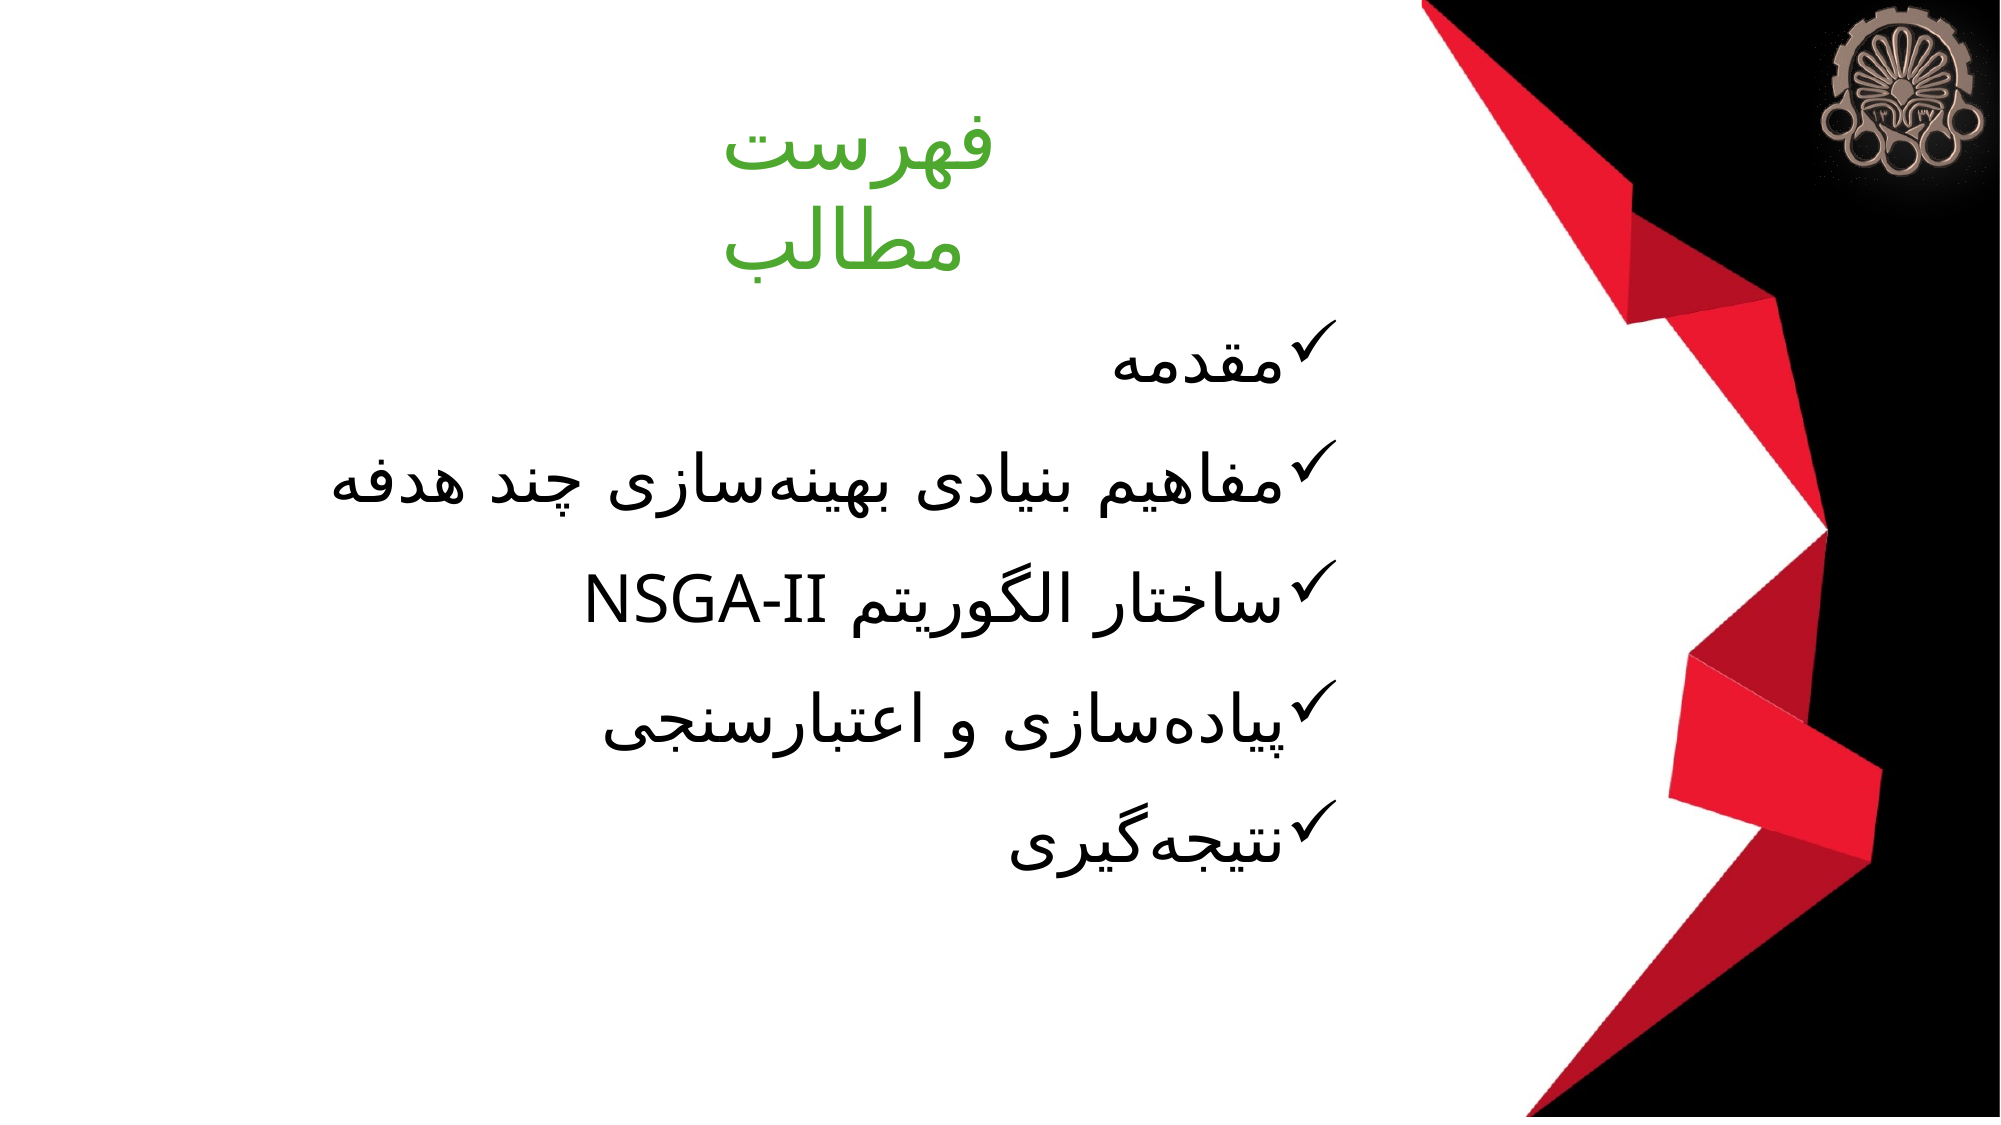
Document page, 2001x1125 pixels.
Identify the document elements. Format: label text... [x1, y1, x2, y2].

text_box مقدمه مفاهیم بنیادی بهینه‌سازی چند هدفه ساختار الگوریتم NSGA-II پیاده‌سازی و اعتبارسنجی نتیجه‌گیری [262, 268, 1357, 883]
picture [1421, 0, 2000, 1118]
text_box فهرست مطالب [707, 78, 1129, 294]
